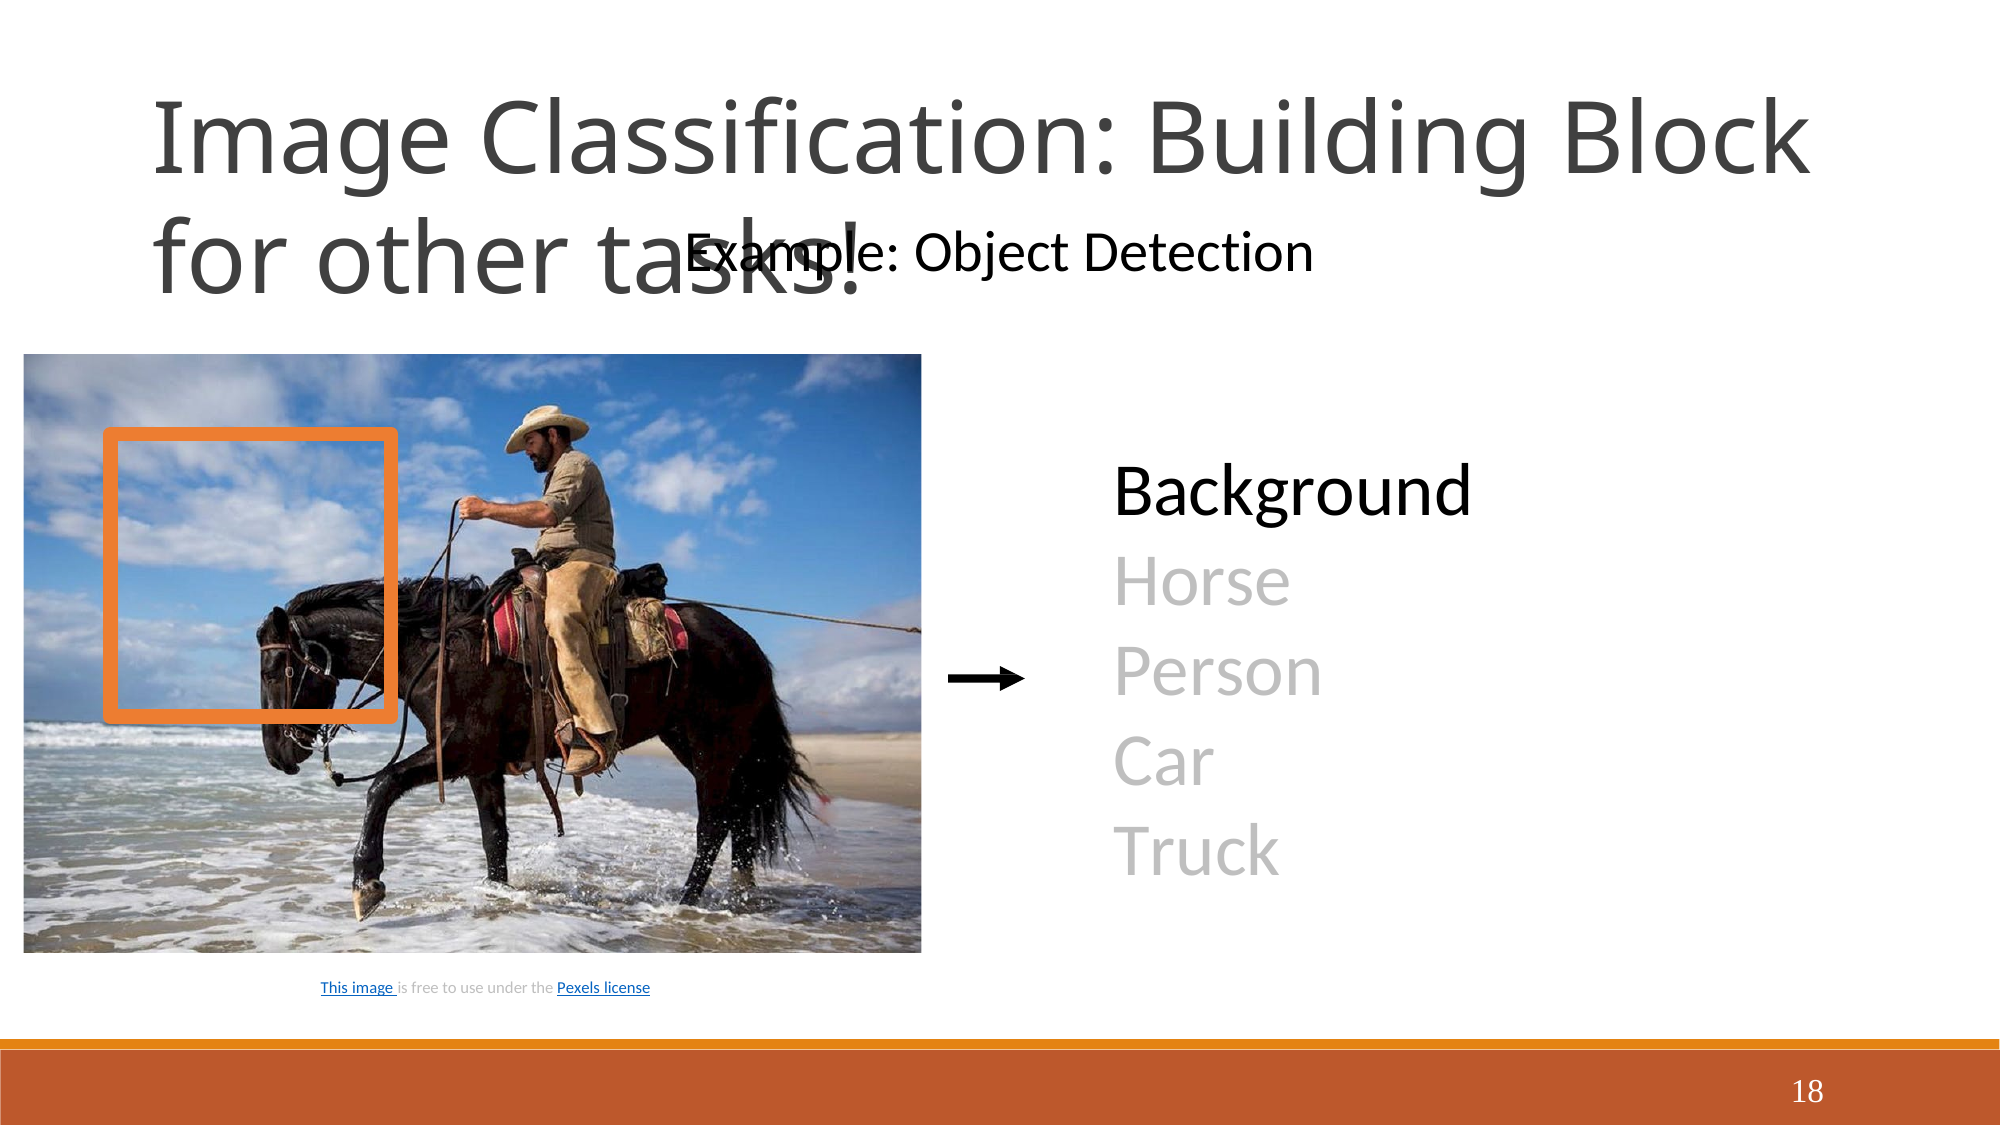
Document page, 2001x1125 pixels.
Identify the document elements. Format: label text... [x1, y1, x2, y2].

text_box Image Classification: Building Block for other tasks! [81, 66, 1919, 314]
text_box [23, 354, 922, 953]
text_box [110, 433, 391, 717]
text_box Example: Object Detection Background Horse Person Car Truck [682, 212, 1476, 891]
text_box This image is free to use under the Pexels license [318, 977, 654, 998]
slide_number 18 [1624, 1059, 1840, 1120]
